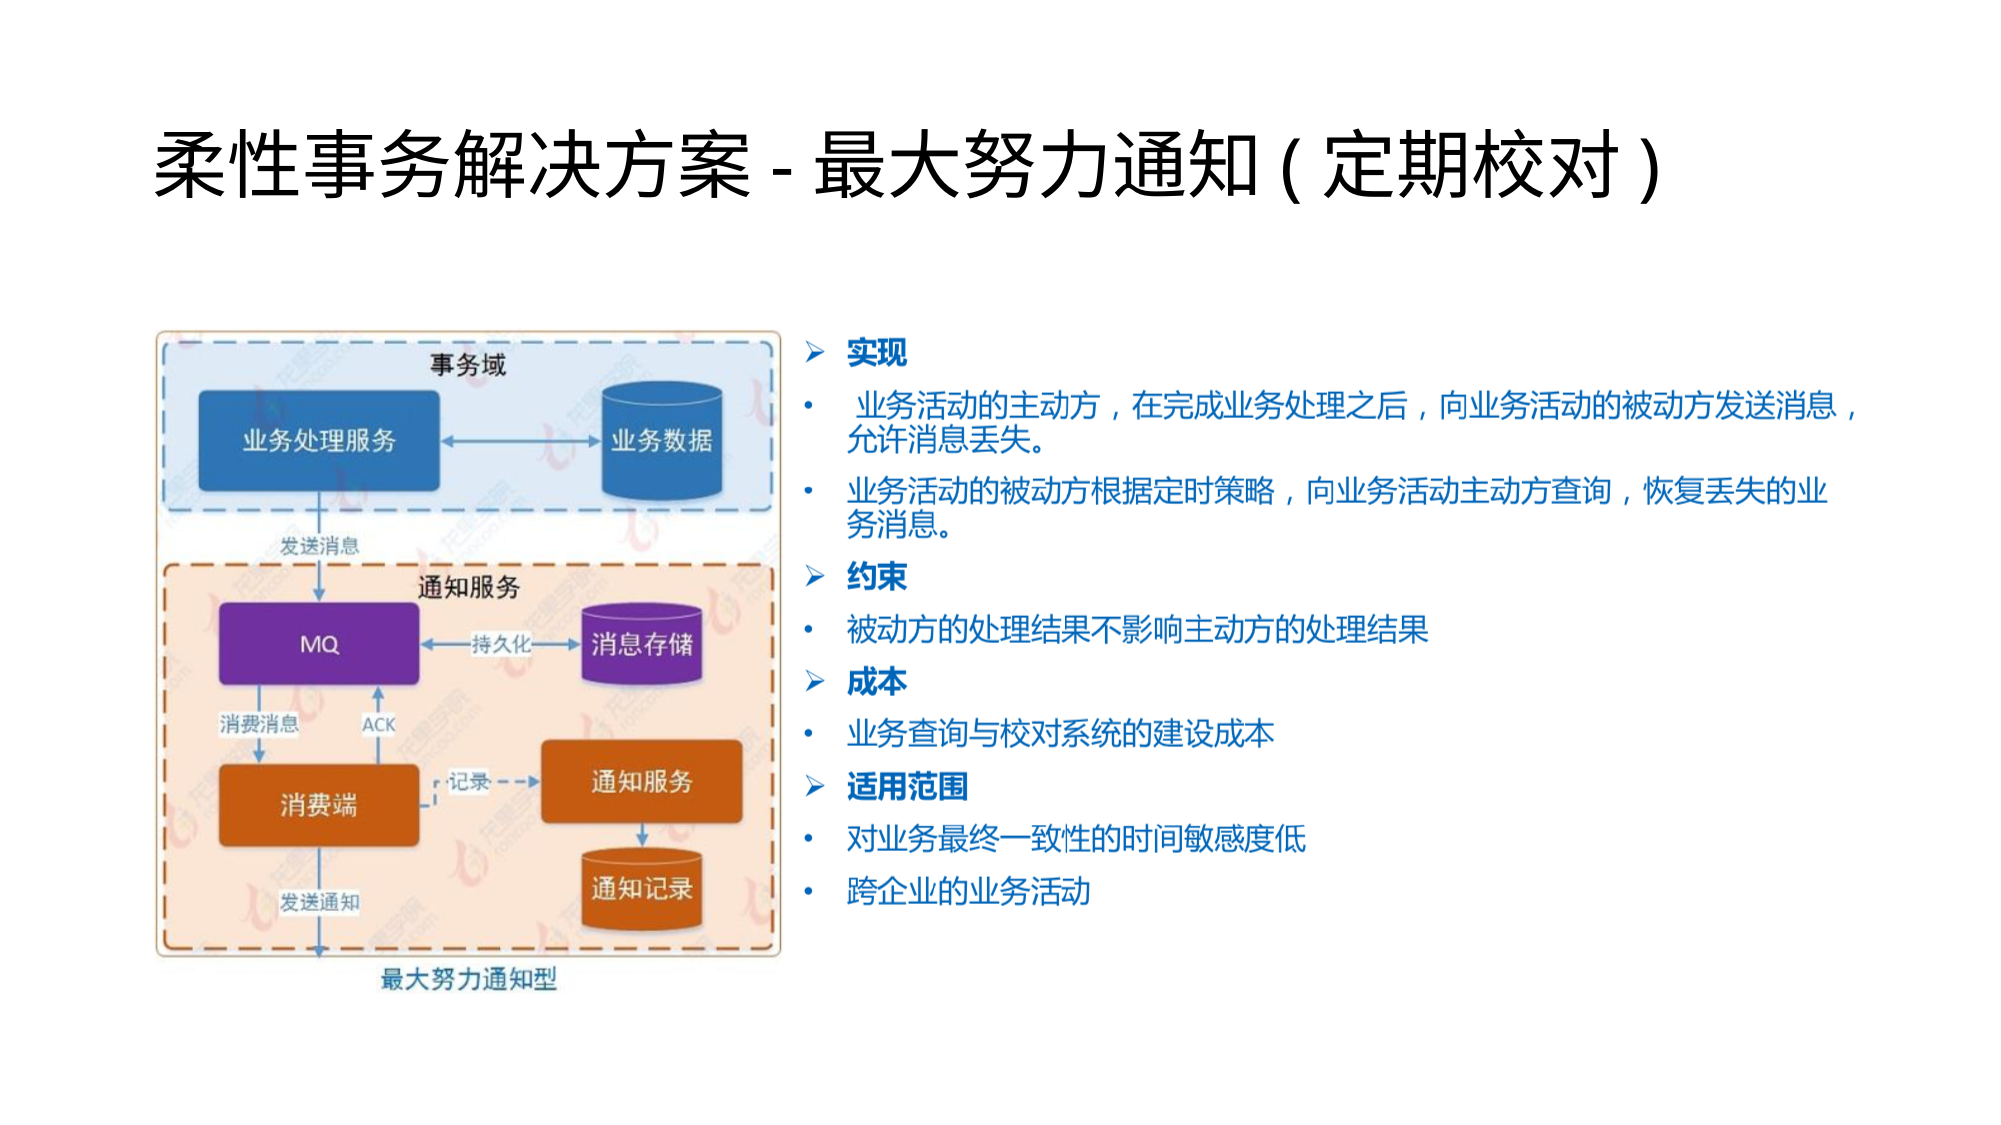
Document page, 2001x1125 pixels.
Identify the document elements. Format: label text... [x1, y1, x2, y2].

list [137, 319, 1863, 994]
title 柔性事务解决方案-最大努力通知(定期校对) [137, 59, 1863, 278]
